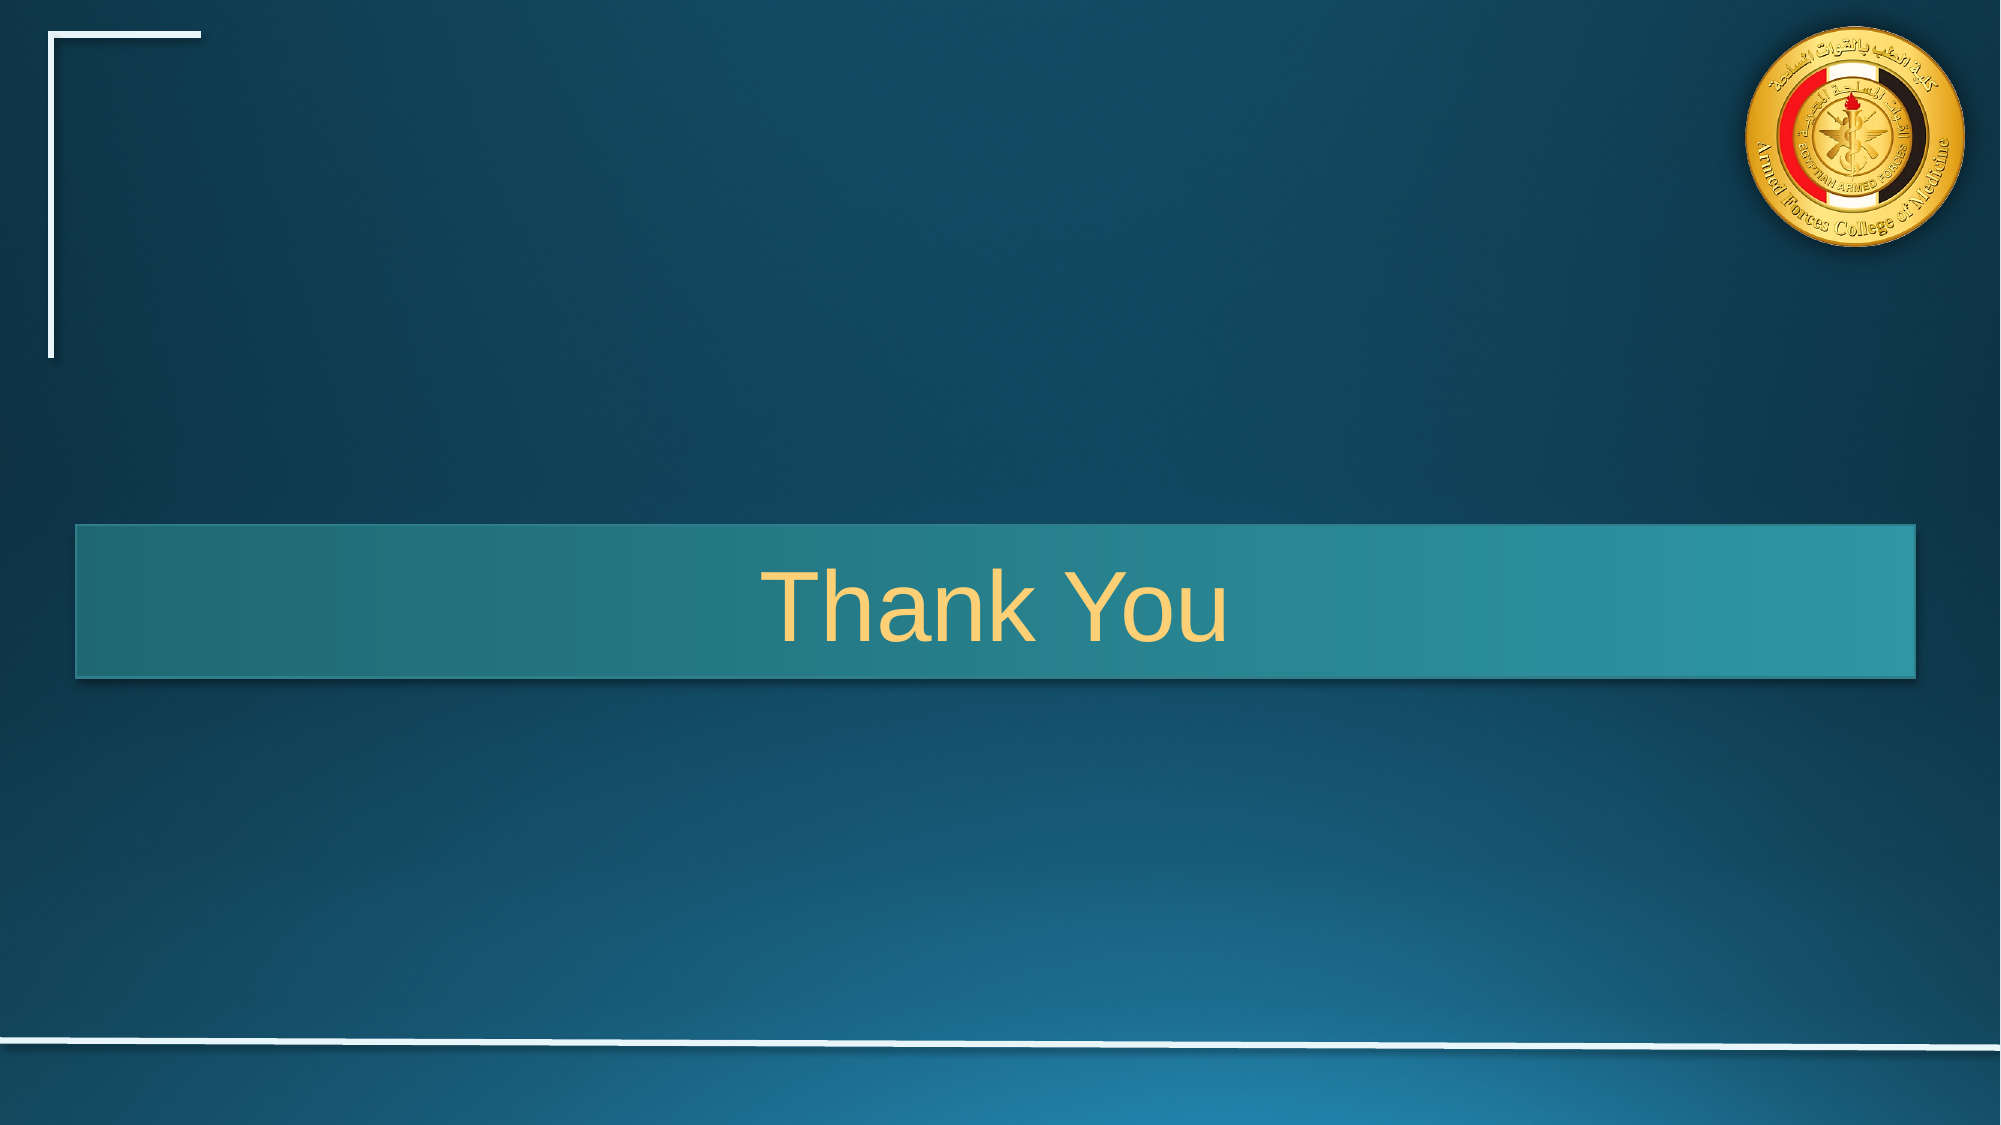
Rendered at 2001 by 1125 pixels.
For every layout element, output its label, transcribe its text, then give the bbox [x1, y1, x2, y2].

text_box Thank You [76, 525, 1916, 678]
picture [0, 0, 2001, 1125]
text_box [0, 1040, 2000, 1048]
